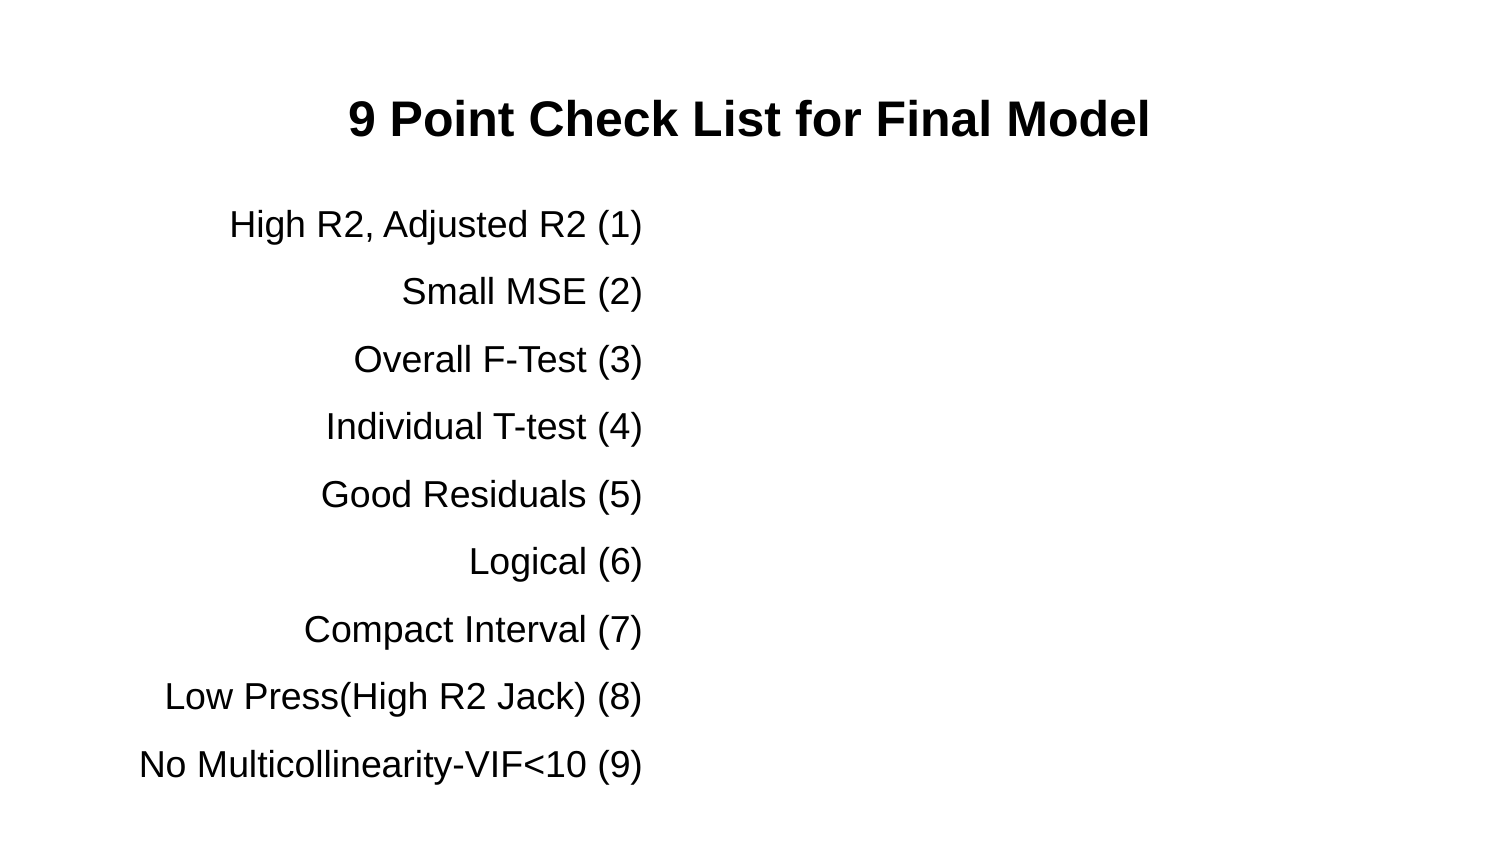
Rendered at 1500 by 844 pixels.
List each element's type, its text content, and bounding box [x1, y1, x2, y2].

text_box 9 Point Check List for Final Model [317, 79, 1183, 155]
text_box High R2, Adjusted R2 (1) Small MSE (2) Overall F-Test (3) Individual T-test (4) Good Residuals (5) Logical (6) Compact Interval (7) Low Press(High R2 Jack) (8) No Multicollinearity-VIF<10 (9) [107, 169, 658, 793]
